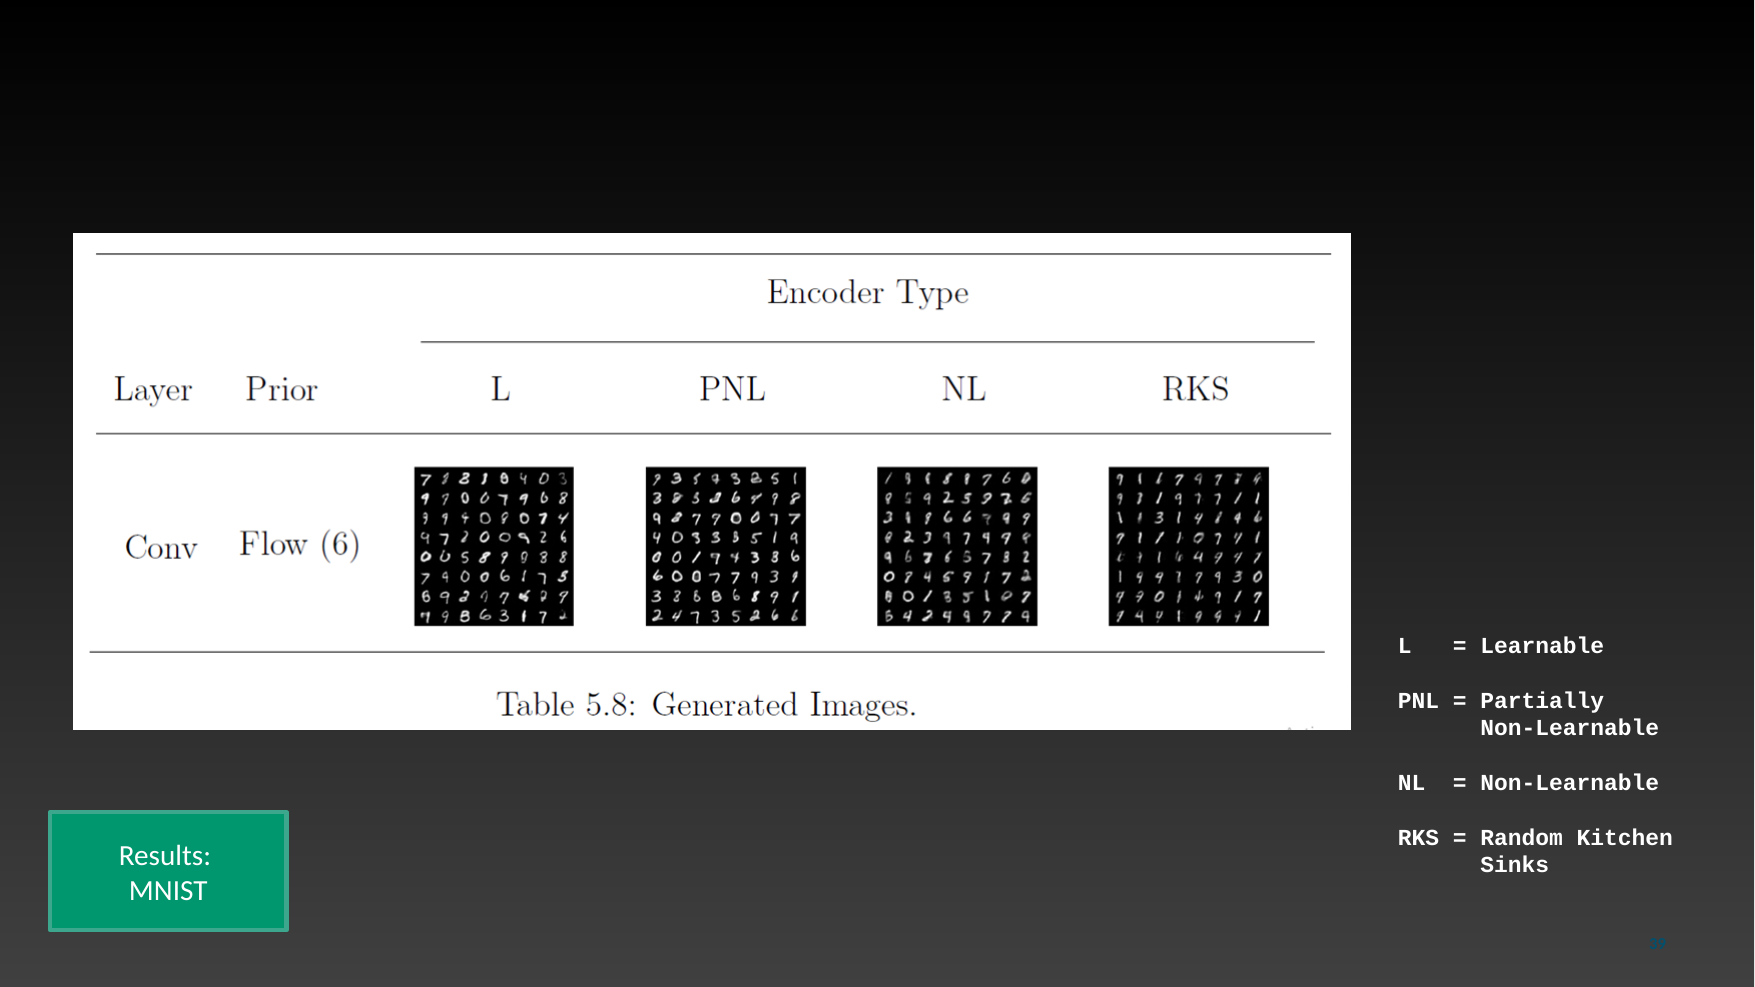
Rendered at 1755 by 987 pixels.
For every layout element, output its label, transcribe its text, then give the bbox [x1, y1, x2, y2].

text_box Results: MNIST [48, 810, 289, 932]
picture [73, 232, 1351, 730]
slide_number 39 [1649, 921, 1704, 966]
text_box L = Learnable PNL = Partially Non-Learnable NL = Non-Learnable RKS = Random Kitchen Sinks [1383, 623, 1702, 885]
